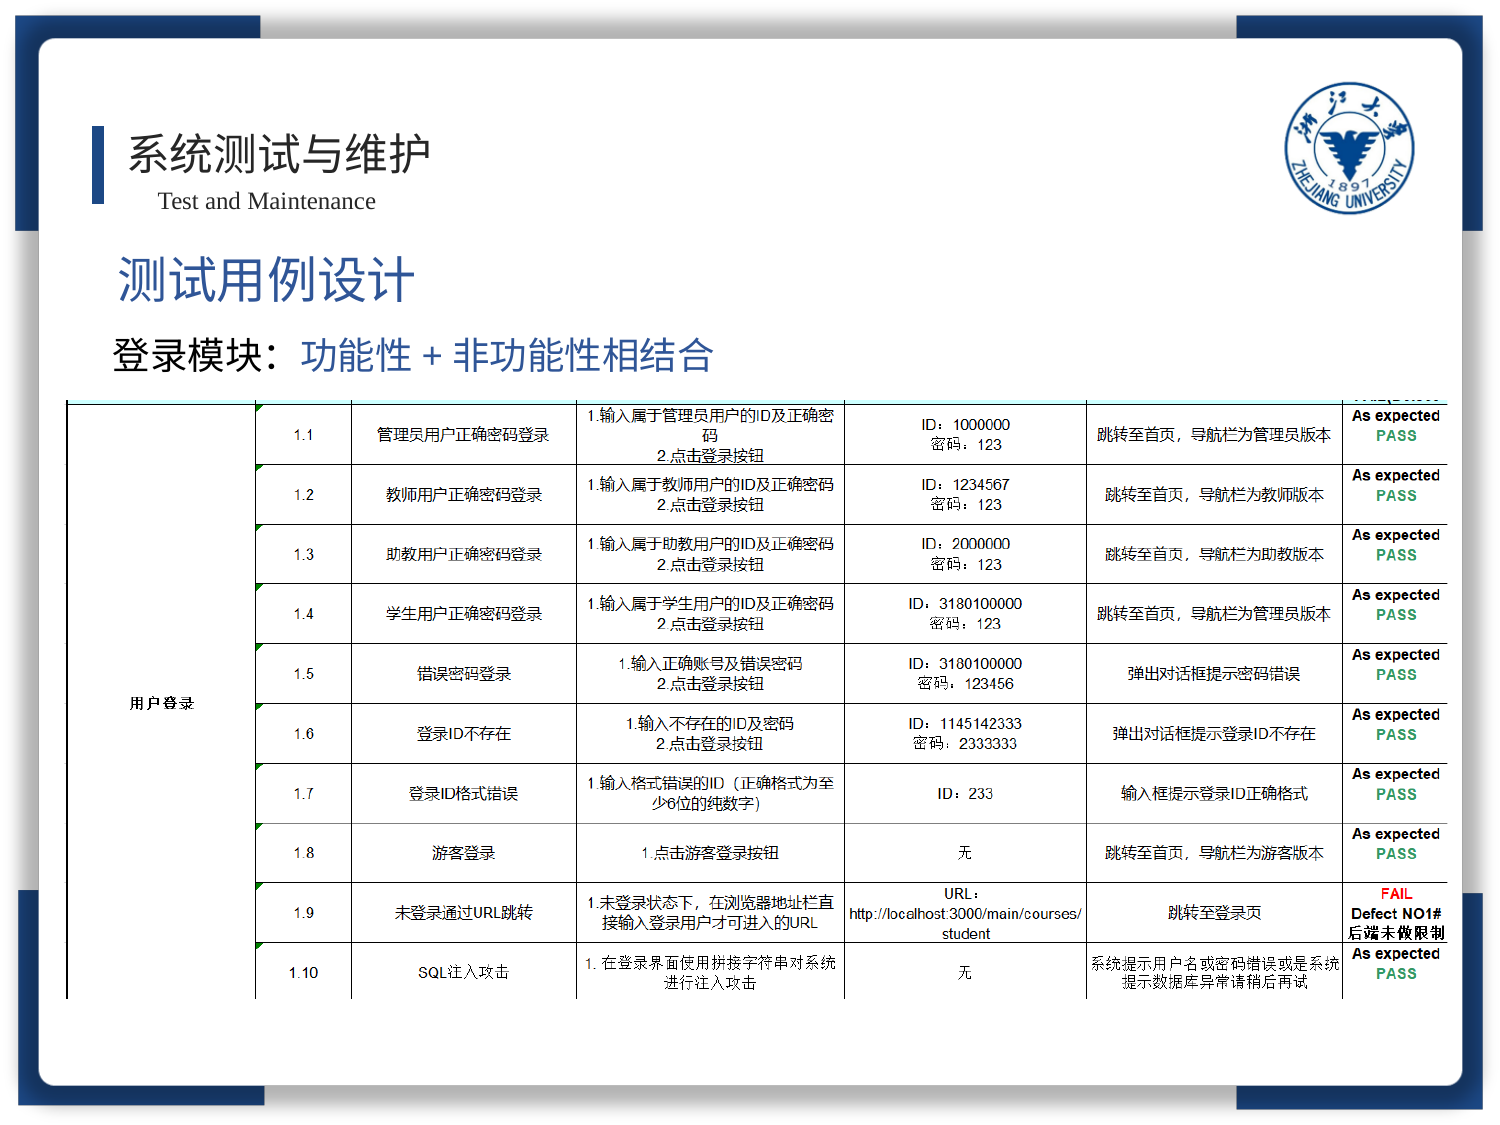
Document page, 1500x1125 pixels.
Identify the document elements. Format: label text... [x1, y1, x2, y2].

text_box Test and Maintenance [64, 177, 470, 223]
text_box 测试用例设计 [0, 241, 909, 316]
picture [0, 0, 1500, 1125]
text_box 登录模块：功能性+非功能性相结合 [97, 325, 836, 385]
text_box 系统测试与维护 [111, 119, 504, 187]
